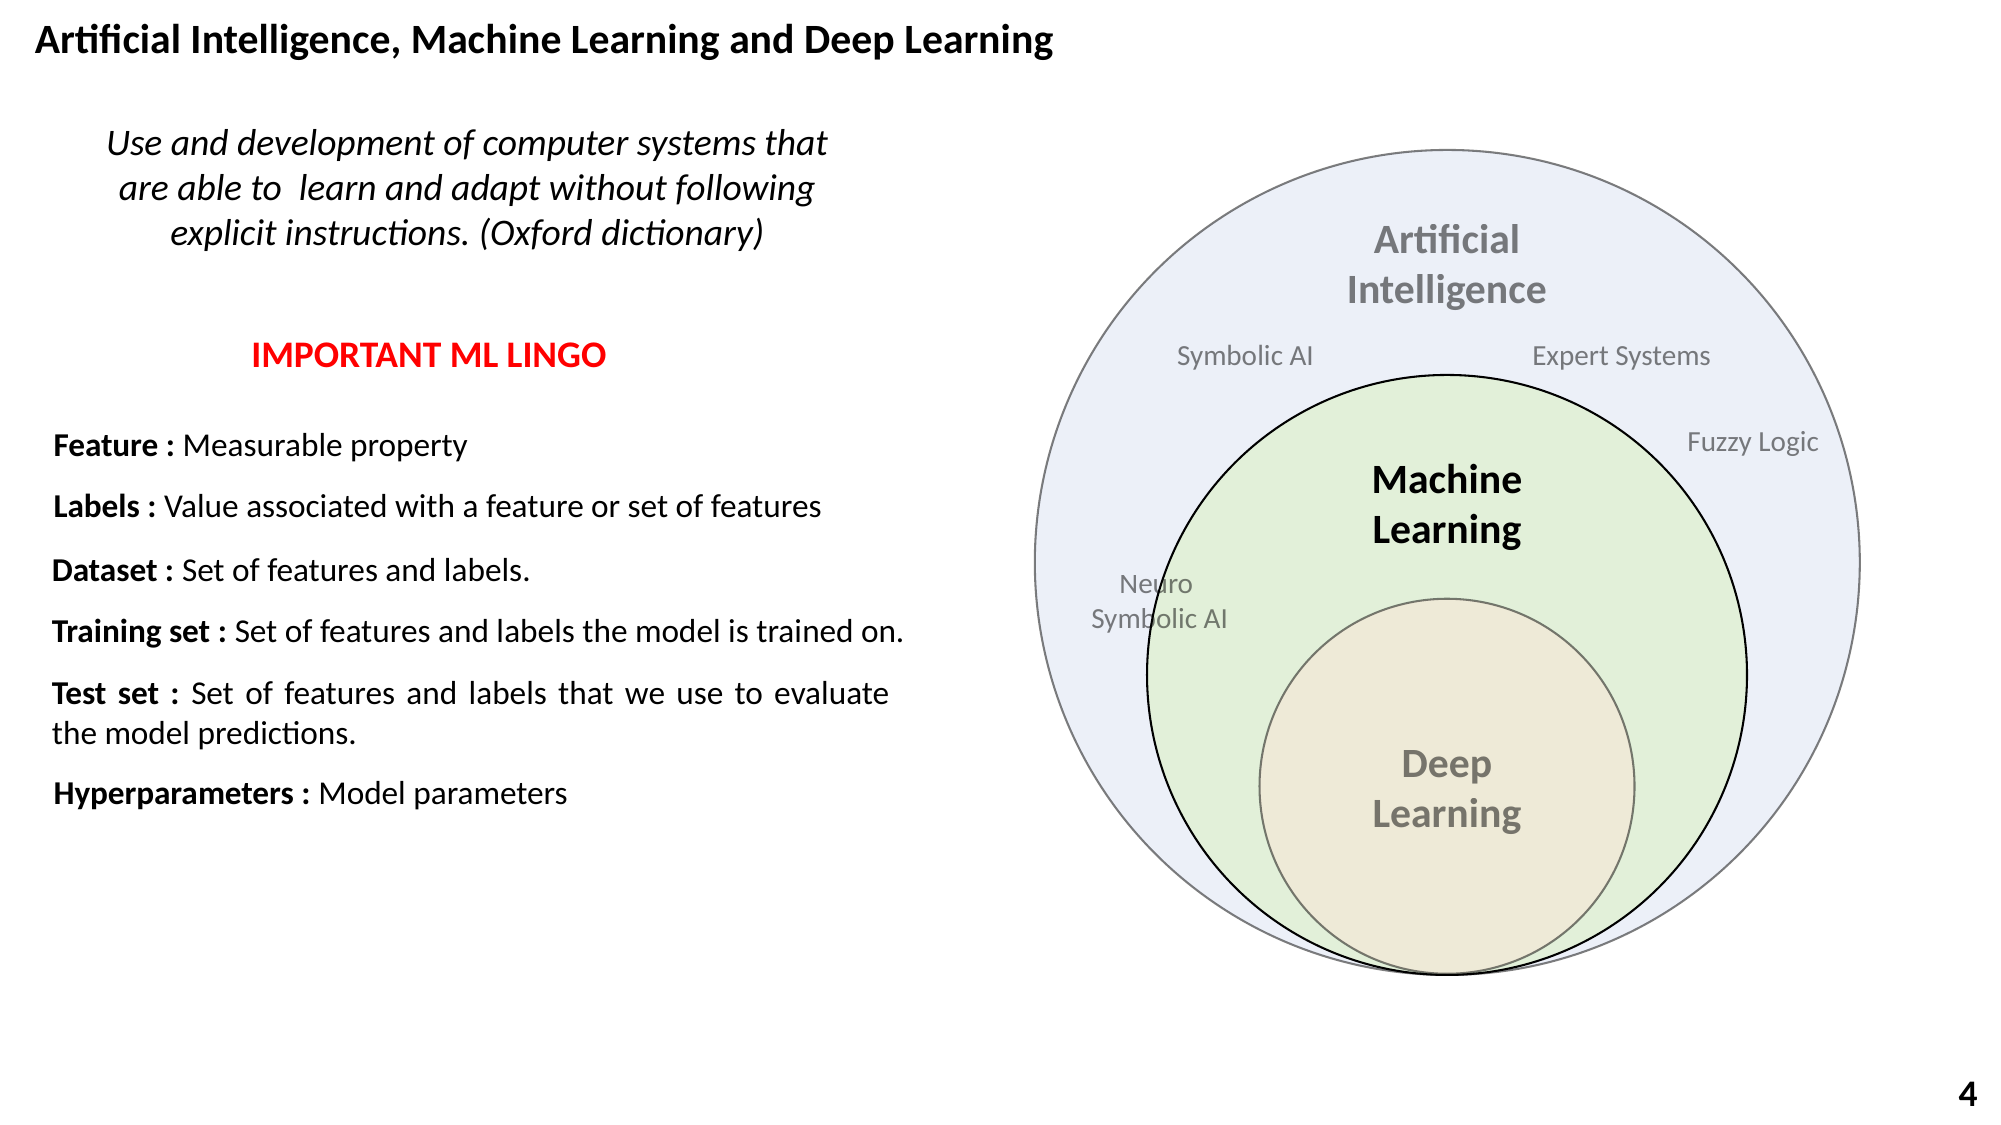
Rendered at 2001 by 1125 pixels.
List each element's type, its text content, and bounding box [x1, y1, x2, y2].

text_box Expert Systems [1517, 328, 1727, 379]
text_box [1033, 148, 1861, 974]
text_box Artificial Intelligence [1272, 204, 1622, 320]
text_box Hyperparameters : Model parameters [38, 763, 907, 819]
text_box Fuzzy Logic [1672, 415, 1834, 465]
text_box Artificial Intelligence, Machine Learning and Deep Learning [19, 4, 1069, 70]
text_box Use and development of computer systems that are able to learn and adapt without following explicit instructions. (Oxford dictionary) [88, 110, 847, 261]
text_box Feature : Measurable property [38, 415, 511, 471]
text_box IMPORTANT ML LINGO [203, 322, 663, 383]
text_box Neuro Symbolic AI [1076, 557, 1243, 642]
slide_number 4 [1542, 1061, 1993, 1122]
text_box [1145, 373, 1749, 976]
text_box Deep Learning [1272, 728, 1622, 843]
text_box Symbolic AI [1162, 328, 1329, 379]
text_box Test set : Set of features and labels that we use to evaluate the model predictions. [37, 663, 906, 759]
text_box Labels : Value associated with a feature or set of features [38, 476, 864, 532]
text_box Machine Learning [1272, 443, 1622, 559]
text_box Training set : Set of features and labels the model is trained on. [37, 602, 945, 657]
text_box Dataset : Set of features and labels. [37, 540, 680, 596]
text_box [1258, 597, 1636, 975]
